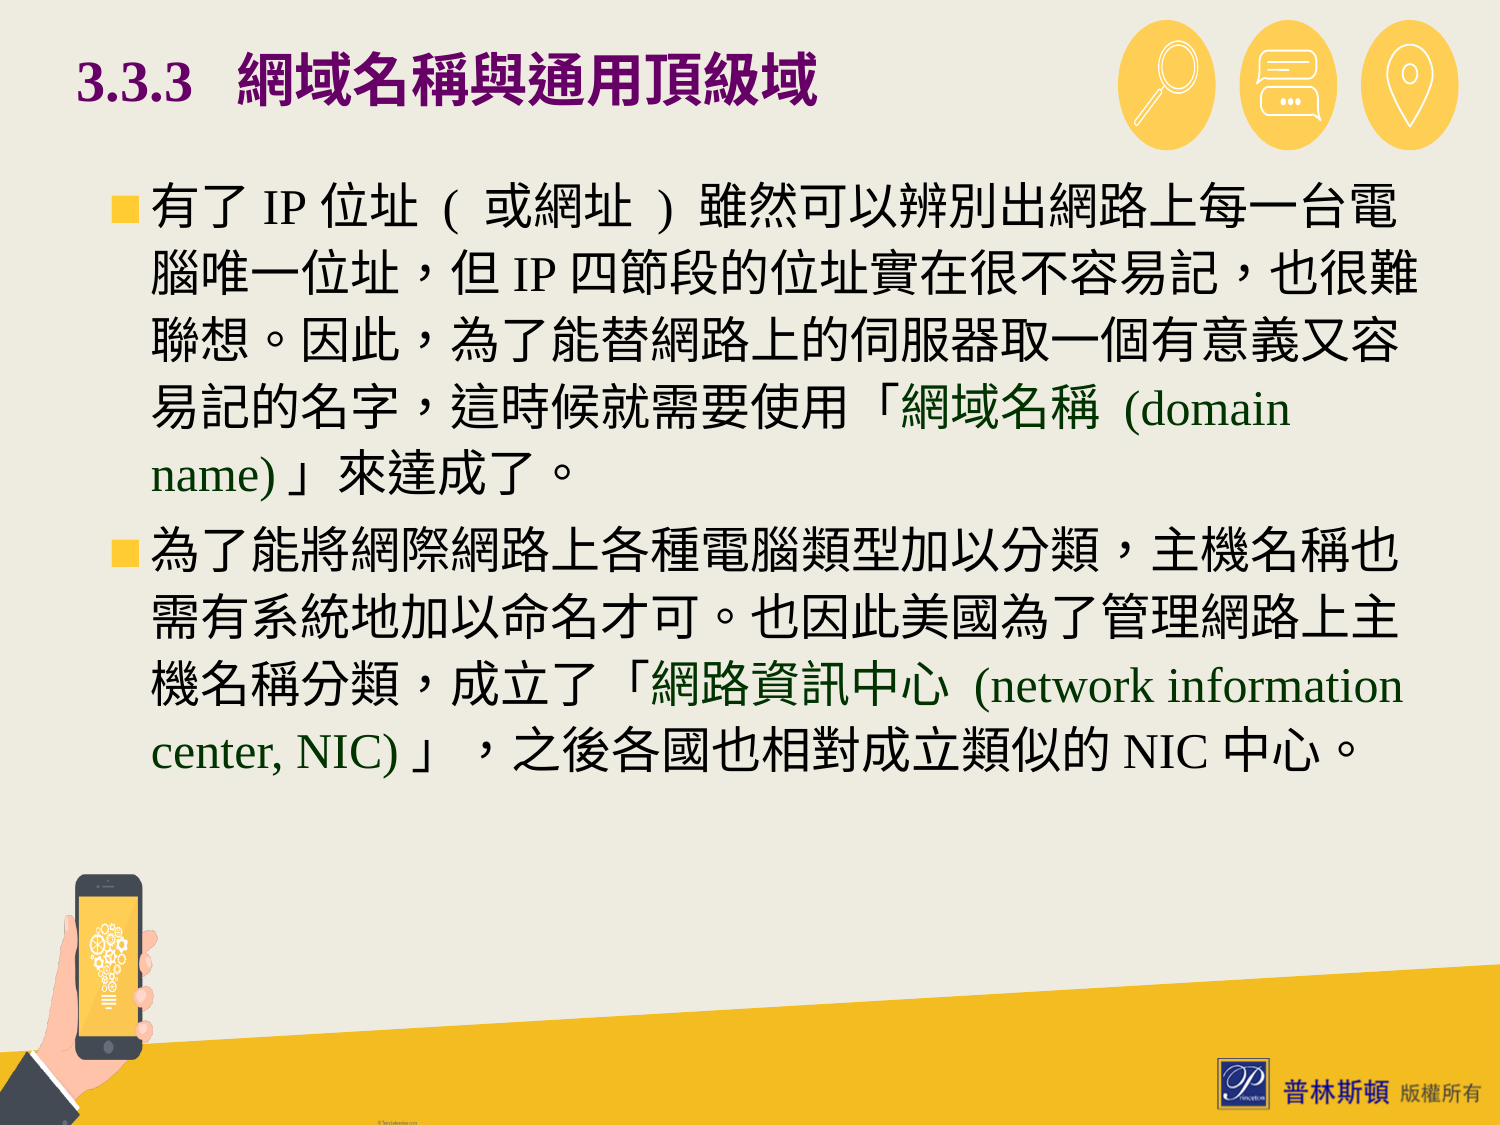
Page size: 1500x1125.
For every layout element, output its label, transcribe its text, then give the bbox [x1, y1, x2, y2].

picture [1217, 1058, 1500, 1125]
title 3.3.3 網域名稱與通用頂級域 [76, 19, 1459, 114]
picture [0, 811, 420, 1125]
list 有了IP位址 ( 或網址 ) 雖然可以辨別出網路上每一台電腦唯一位址，但IP四節段的位址實在很不容易記，也很難聯想。因此，為了能替網路上的伺服器取一個有意義又容易記的名字，這時候就需要使用「網域名稱 (domain name)」來達成了。 為了能將網際網路上各種電腦類型加以分類，主機名稱也需有系統地加以命名才可。也因此美國為了管理網路上主機名稱分類，成立了「網路資訊中心 (network information center, NIC)」，之後各國也相對成立類似的NIC中心。 [76, 160, 1459, 1059]
picture [103, 187, 139, 223]
picture [103, 531, 139, 567]
